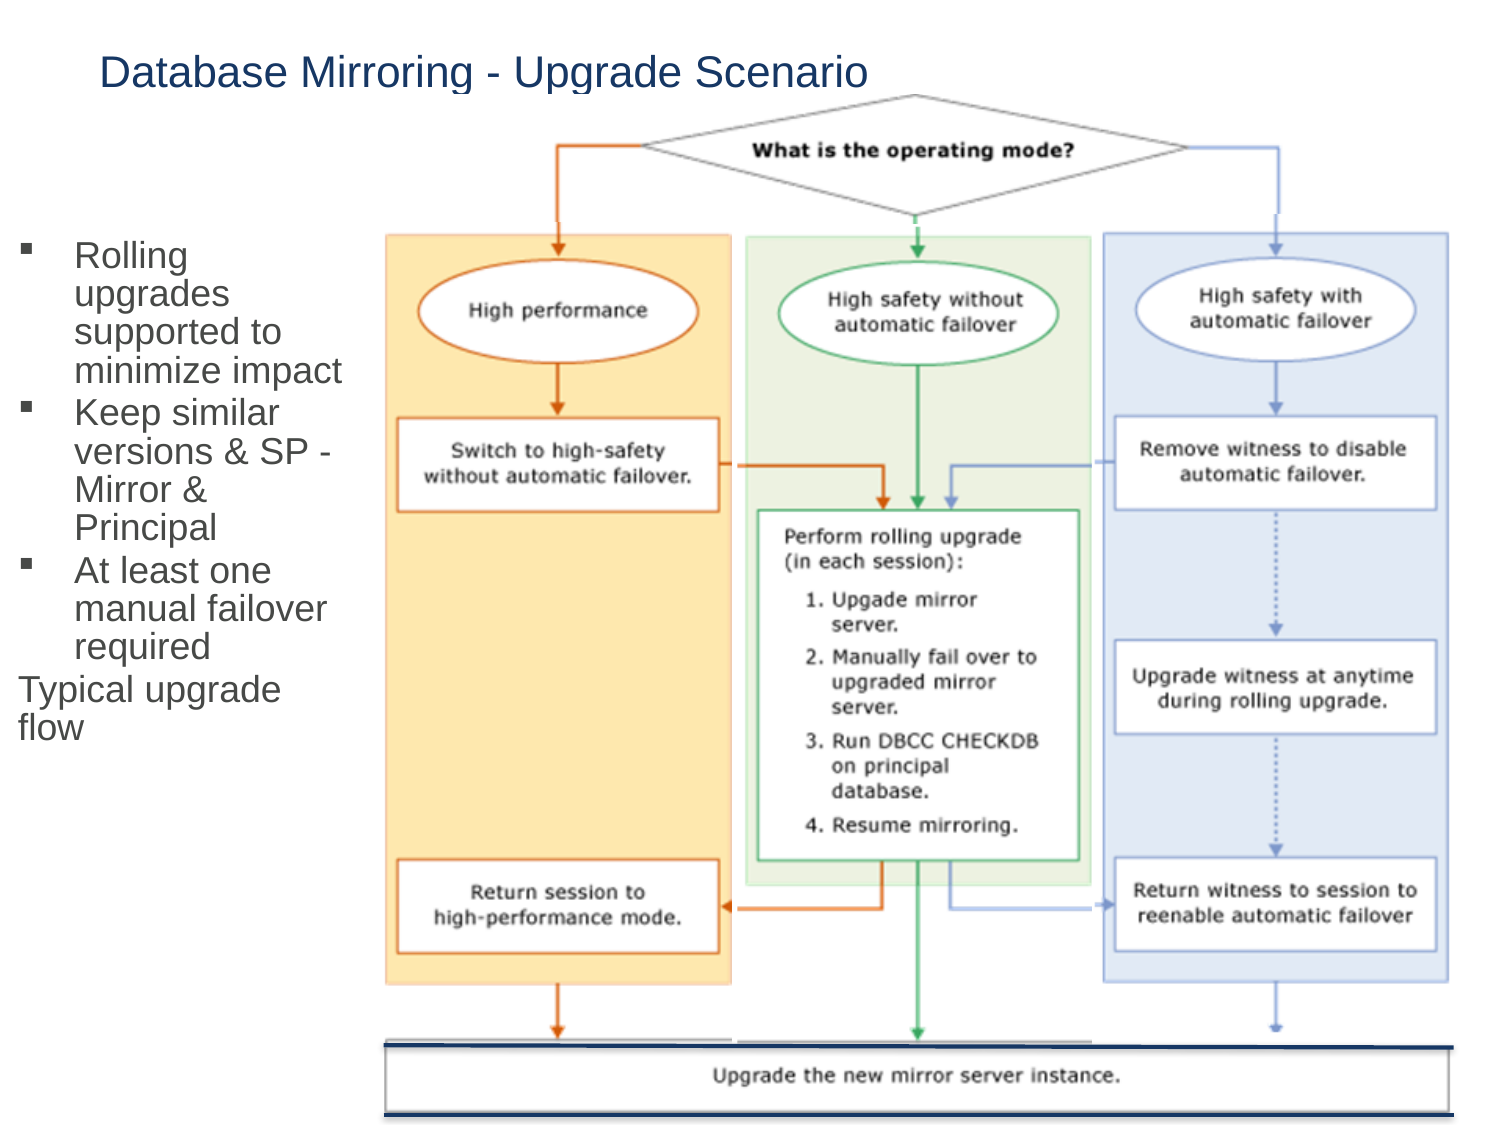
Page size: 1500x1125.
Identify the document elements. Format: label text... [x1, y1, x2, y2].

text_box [383, 1044, 1454, 1048]
text_box Database Mirroring - Upgrade Scenario [84, 35, 1460, 104]
text_box Rolling upgrades supported to minimize impact Keep similar versions & SP - Mirror & Principal At least one manual failover required Typical upgrade flow [2, 230, 364, 817]
picture [376, 94, 1500, 1125]
